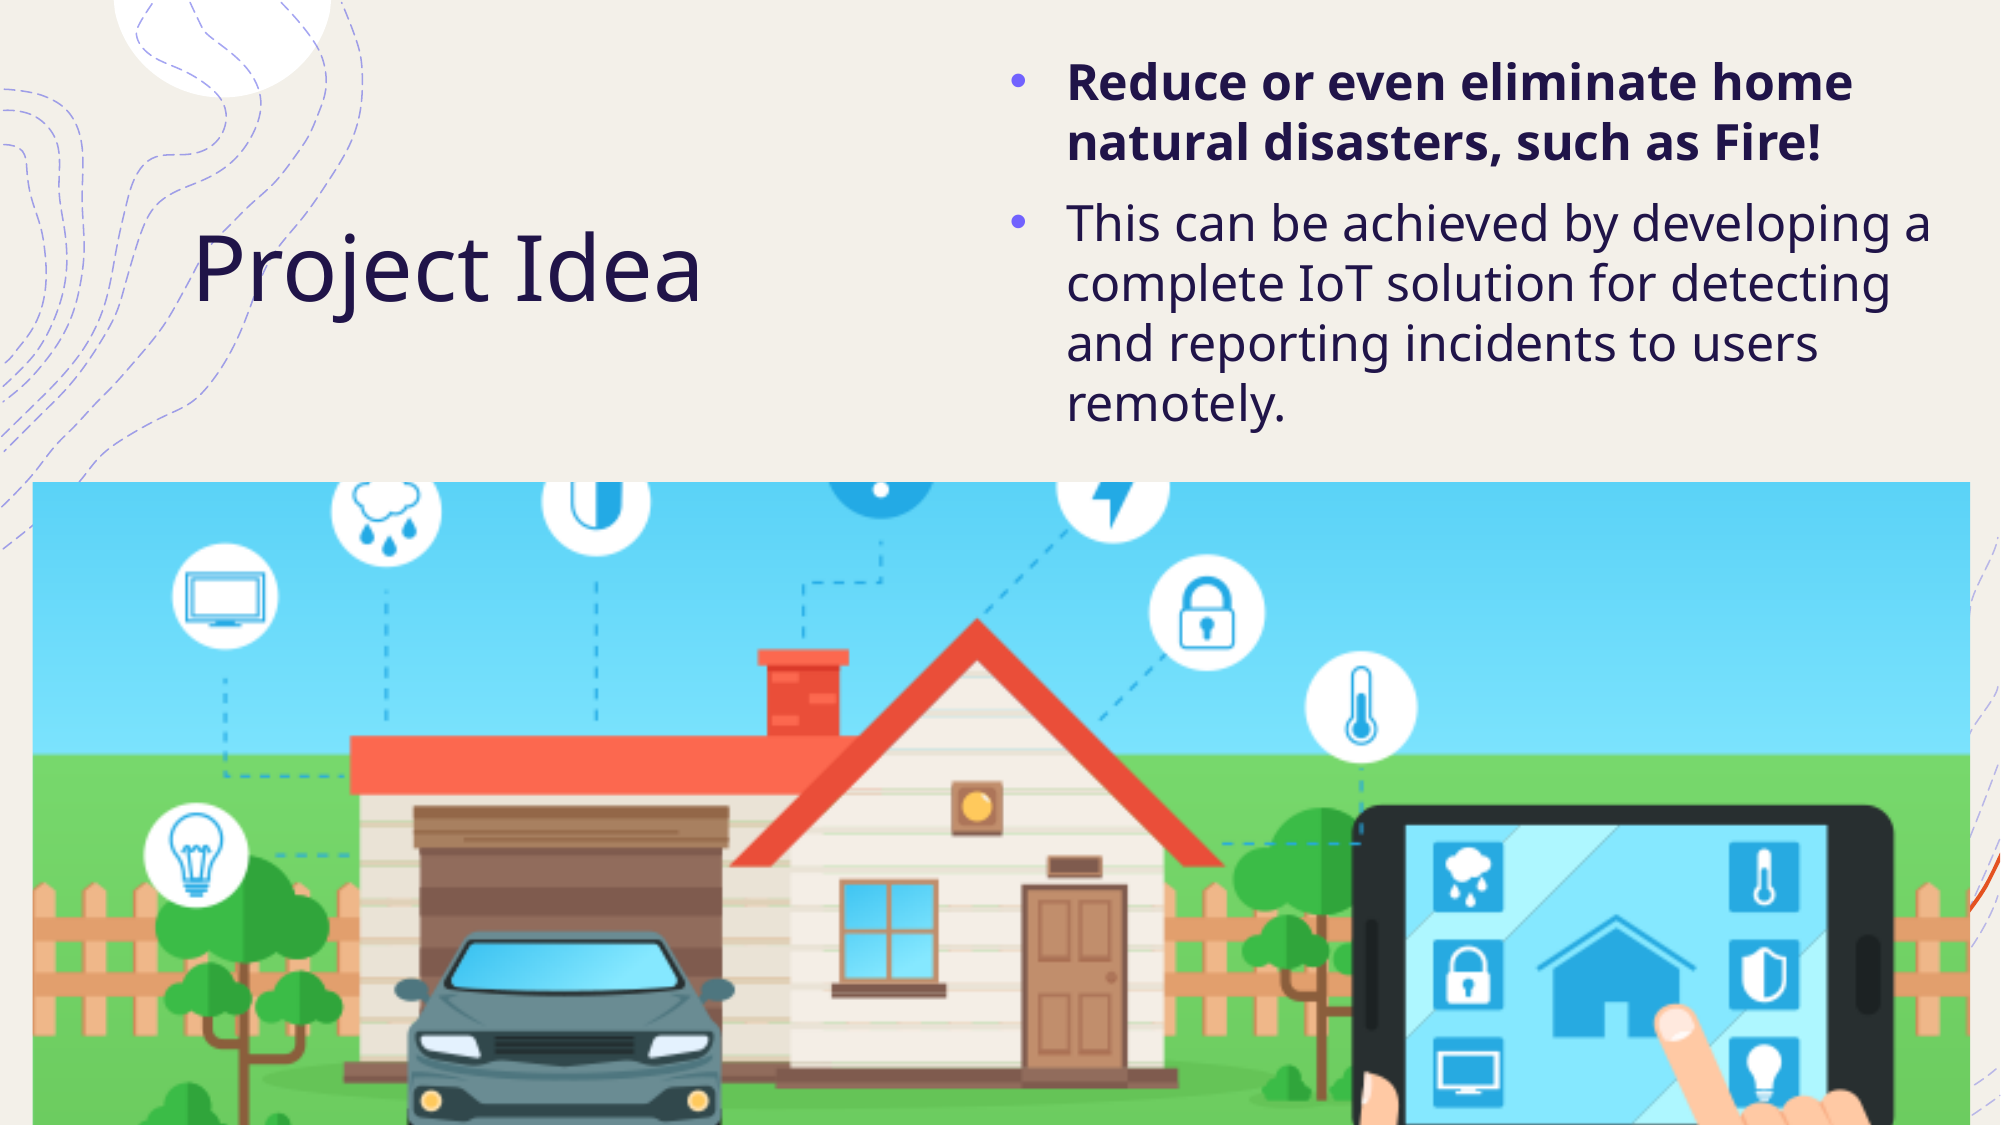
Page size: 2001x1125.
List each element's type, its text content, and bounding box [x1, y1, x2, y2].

title Project Idea [176, 26, 963, 481]
picture [32, 481, 1971, 1125]
list Reduce or even eliminate home natural disasters, such as Fire! This can be achieved by developing a complete IoT solution for detecting and reporting incidents to users remotely. [994, 0, 1971, 481]
